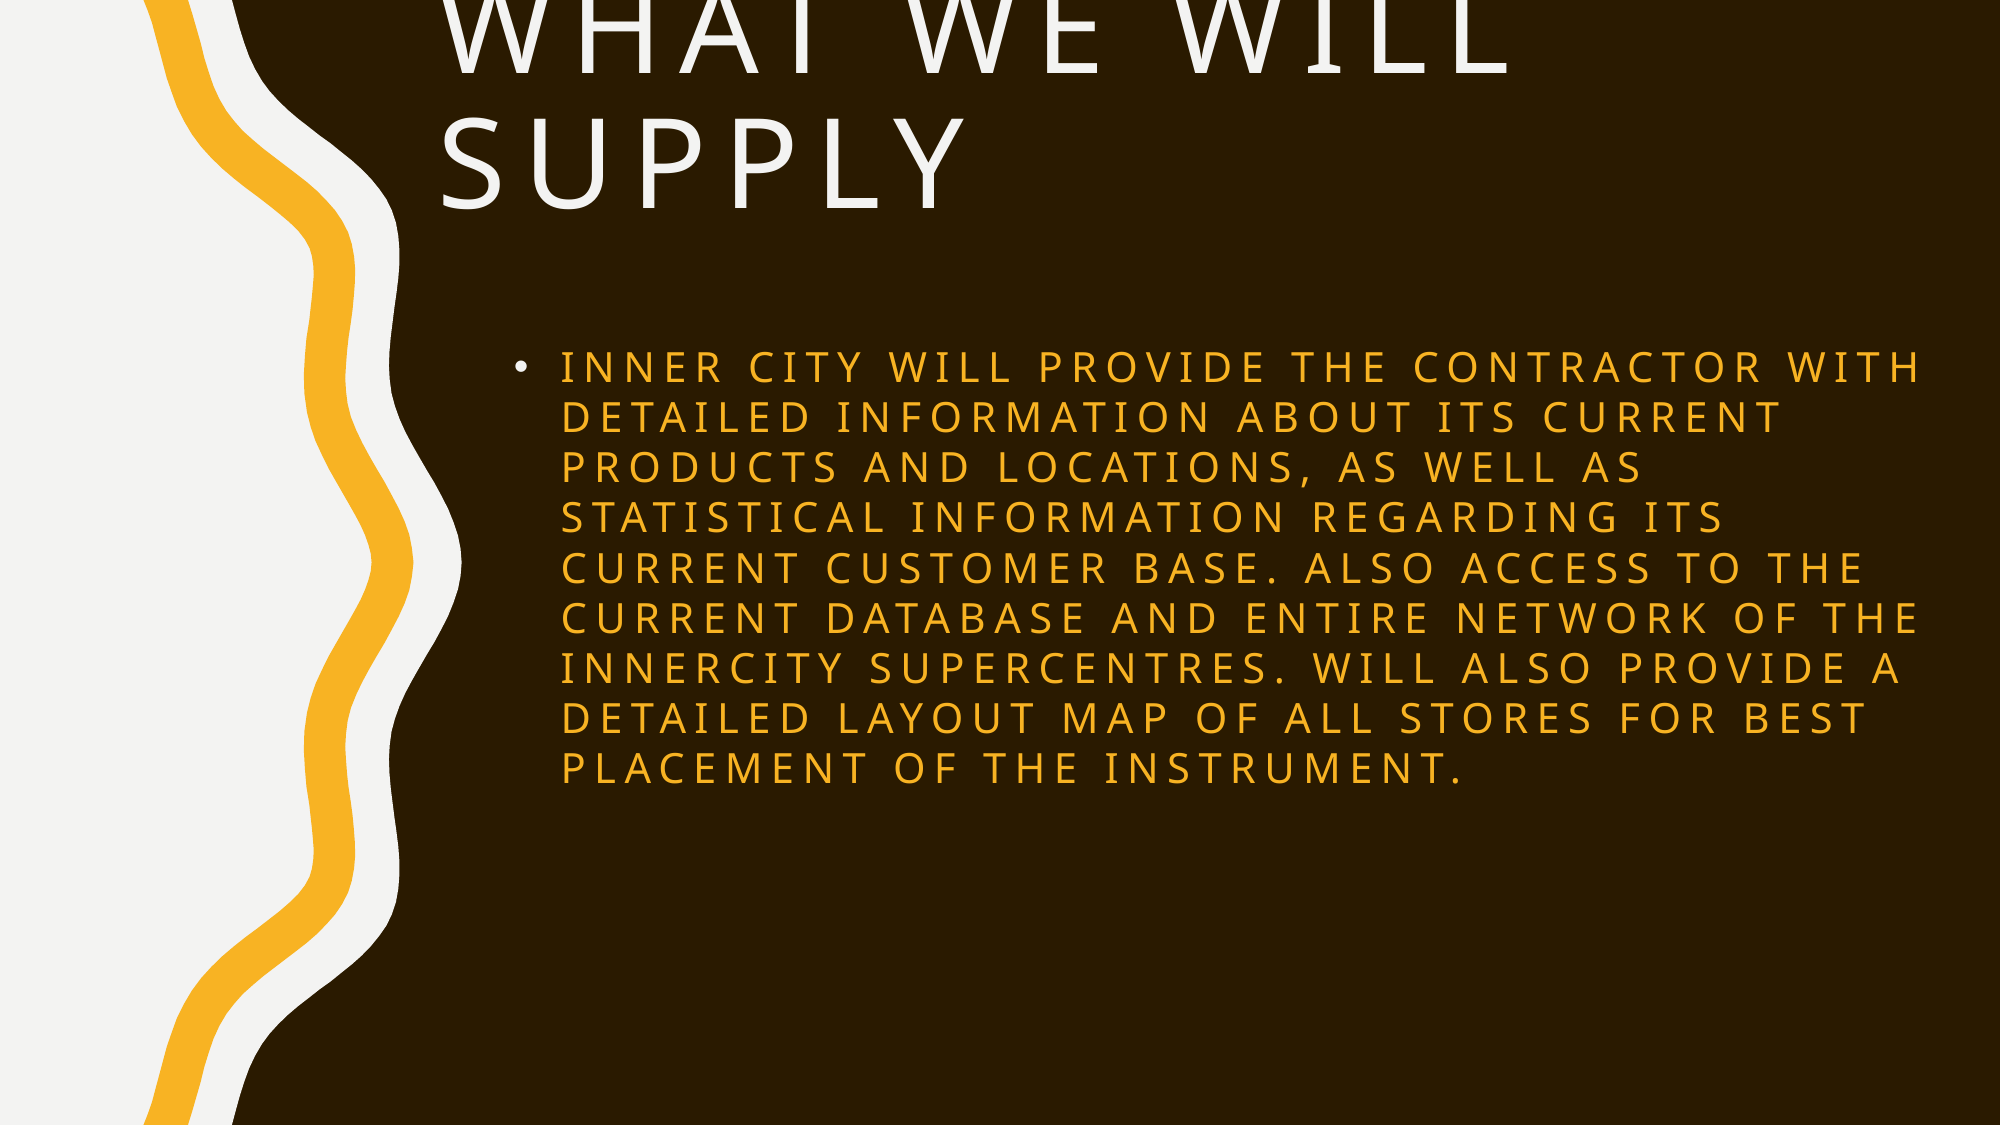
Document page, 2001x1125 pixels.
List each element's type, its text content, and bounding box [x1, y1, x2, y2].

title What we will supply [422, 40, 1913, 244]
list Inner City will provide the contractor with detailed information about its current products and locations, as well as statistical information regarding its current customer base. Also access to the current database and entire network of the InnerCity Supercentres. Will also provide a detailed layout map of all stores for best placement of the instrument. [498, 333, 1958, 1017]
